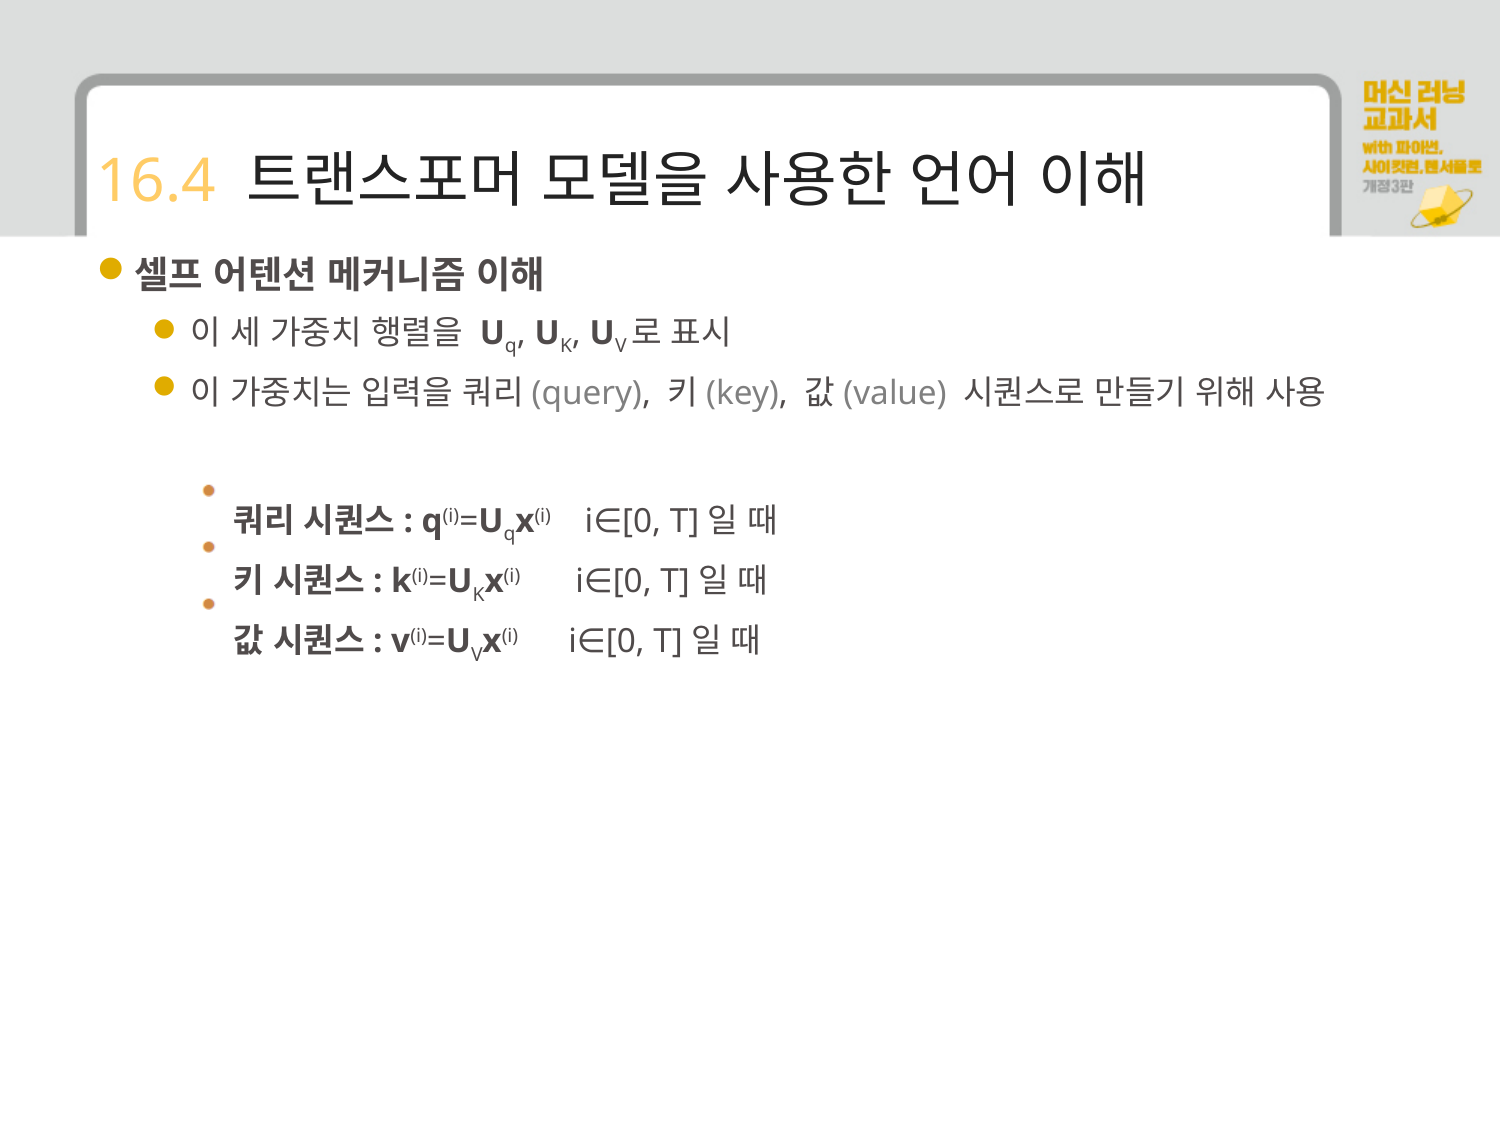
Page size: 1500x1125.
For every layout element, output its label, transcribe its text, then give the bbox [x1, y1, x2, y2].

picture [0, 0, 1500, 1125]
list 셀프 어텐션 메커니즘 이해 이 세 가중치 행렬을 Uq, UK, UV로 표시 이 가중치는 입력을 쿼리(query), 키(key), 값(value) 시퀀스로 만들기 위해 사용 쿼리 시퀀스: q(i)=Uqx(i) i∈[0, T]일 때 키 시퀀스: k(i)=UKx(i) i∈[0, T]일 때 값 시퀀스: v(i)=UVx(i) i∈[0, T]일 때 [81, 239, 1459, 1054]
title 16.4 트랜스포머 모델을 사용한 언어 이해 [81, 90, 1412, 222]
